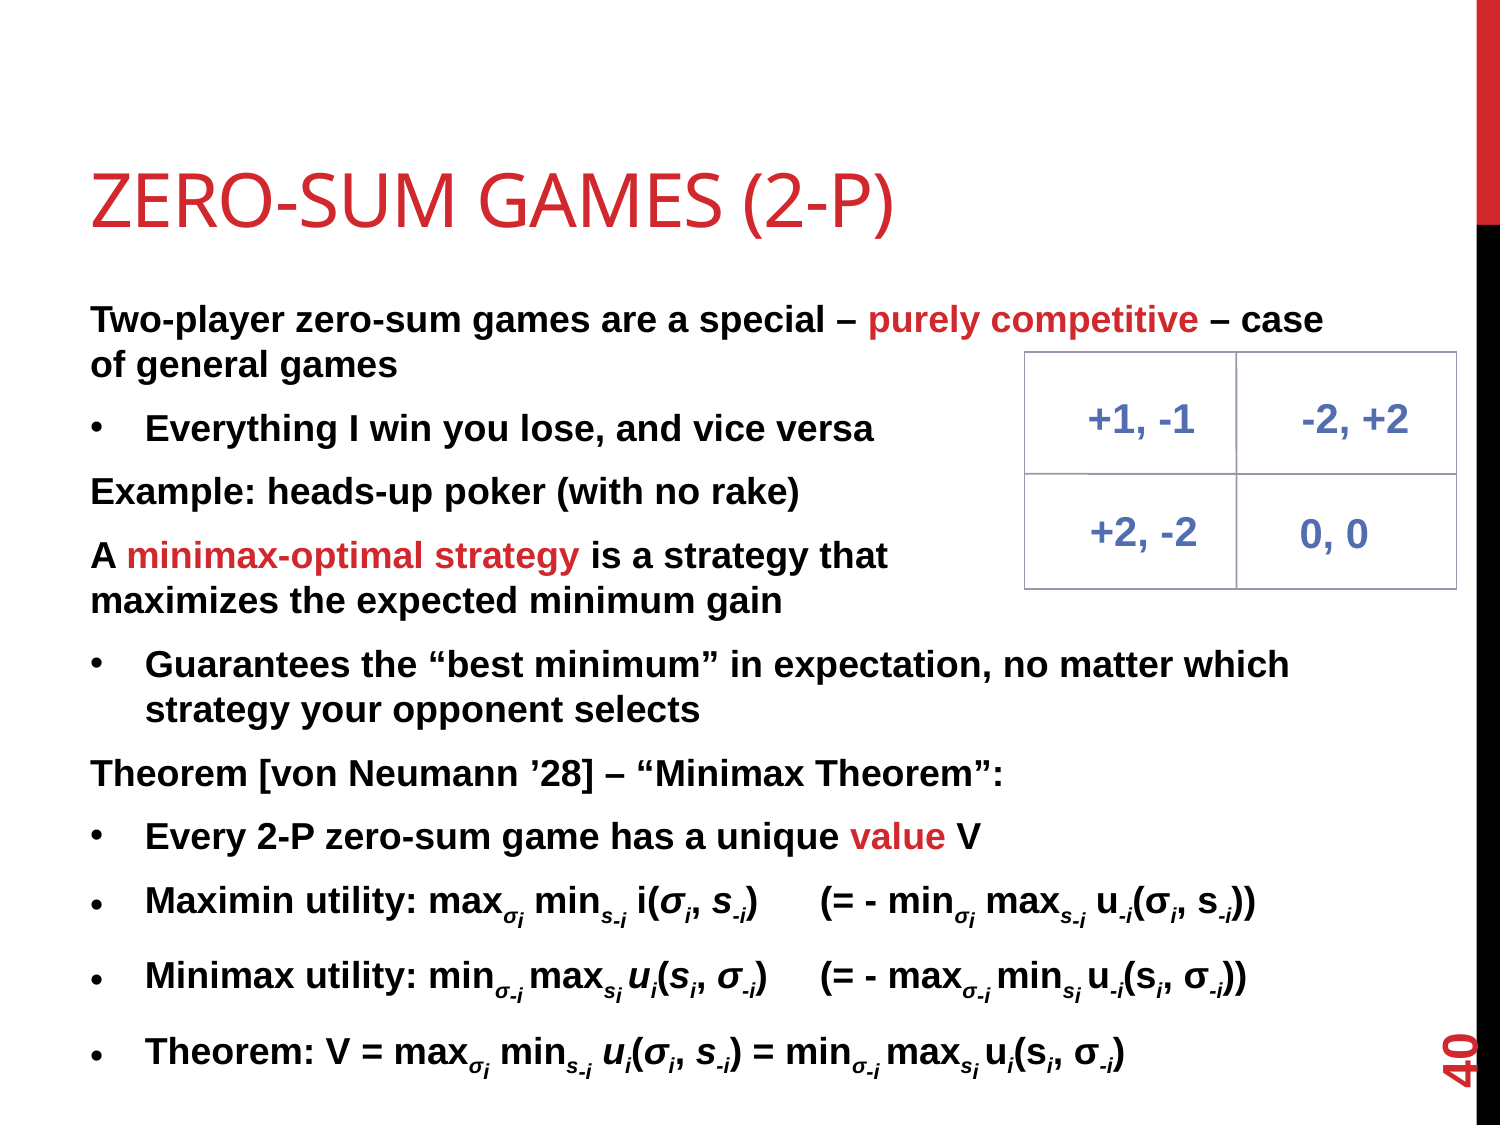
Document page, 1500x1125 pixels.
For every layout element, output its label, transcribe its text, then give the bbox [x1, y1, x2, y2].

slide_number 40 [1427, 887, 1488, 1104]
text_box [1024, 351, 1458, 590]
list Two-player zero-sum games are a special – purely competitive – case of general games Everything I win you lose, and vice versa Example: heads-up poker (with no rake) A minimax-optimal strategy is a strategy that maximizes the expected minimum gain Guarantees the “best minimum” in expectation, no matter which strategy your opponent selects Theorem [von Neumann ’28] – “Minimax Theorem”: Every 2-P zero-sum game has a unique value V Maximin utility: maxσi mins-i i(σi, s-i) (= - minσi maxs-i u-i(σi, s-i)) Minimax utility: minσ-i maxsi ui(si, σ-i) (= - maxσ-i minsi u-i(si, σ-i)) Theorem: V = maxσi mins-i ui(σi, s-i) = minσ-i maxsi ui(si, σ-i) [75, 287, 1370, 1104]
title Zero-Sum Games (2-P) [75, 25, 1111, 250]
